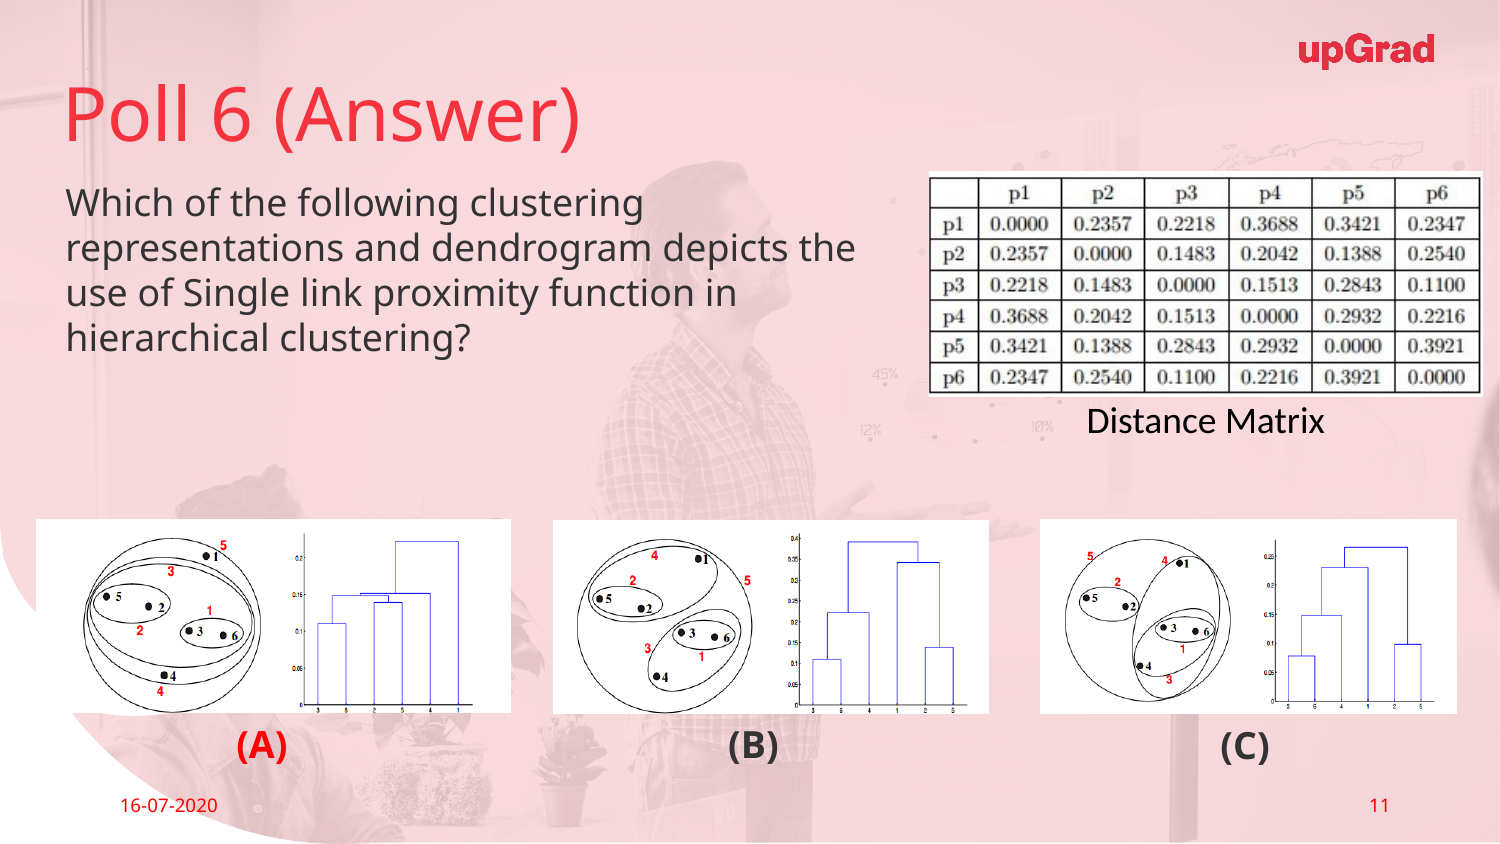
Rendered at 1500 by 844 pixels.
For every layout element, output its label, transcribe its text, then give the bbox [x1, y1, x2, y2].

picture [553, 520, 989, 714]
text_box Which of the following clustering representations and dendrogram depicts the use of Single link proximity function in hierarchical clustering? [50, 171, 928, 367]
text_box (A) [129, 713, 395, 774]
picture [928, 171, 1484, 397]
text_box Distance Matrix [1071, 396, 1340, 449]
picture [1299, 33, 1434, 70]
text_box (C) [1112, 714, 1378, 775]
text_box 16-07-2020 [104, 782, 443, 827]
picture [35, 519, 511, 713]
text_box [0, 0, 1500, 844]
text_box Poll 6 (Answer) [50, 62, 952, 171]
text_box (B) [620, 714, 887, 774]
picture [1040, 519, 1457, 714]
text_box 11 [1068, 782, 1406, 828]
